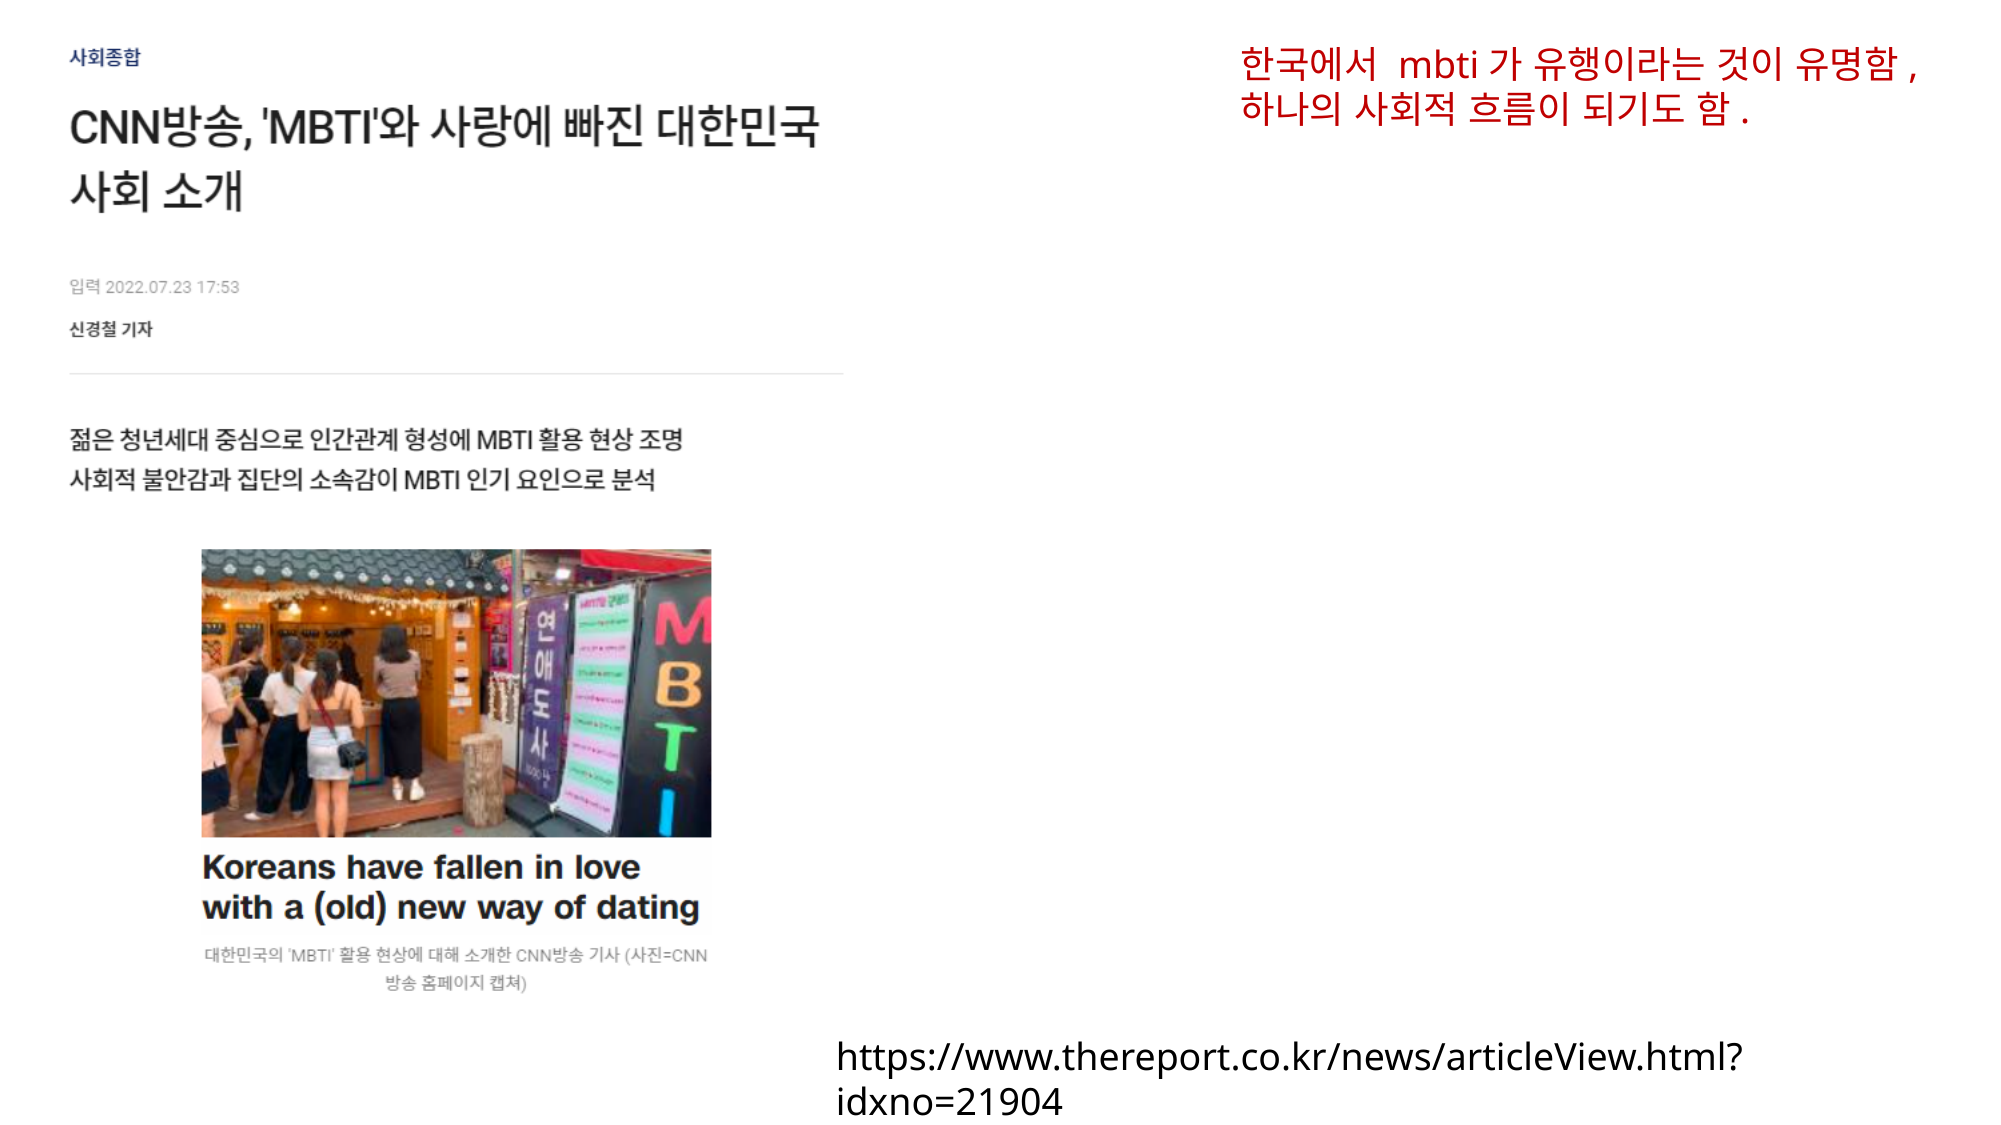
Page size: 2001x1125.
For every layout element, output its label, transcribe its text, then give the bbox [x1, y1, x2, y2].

text_box https://www.thereport.co.kr/news/articleView.html?idxno=21904 [820, 1025, 1977, 1125]
text_box 한국에서 mbti가 유행이라는 것이 유명함, 하나의 사회적 흐름이 되기도 함. [1225, 33, 1934, 139]
picture [43, 33, 877, 1007]
